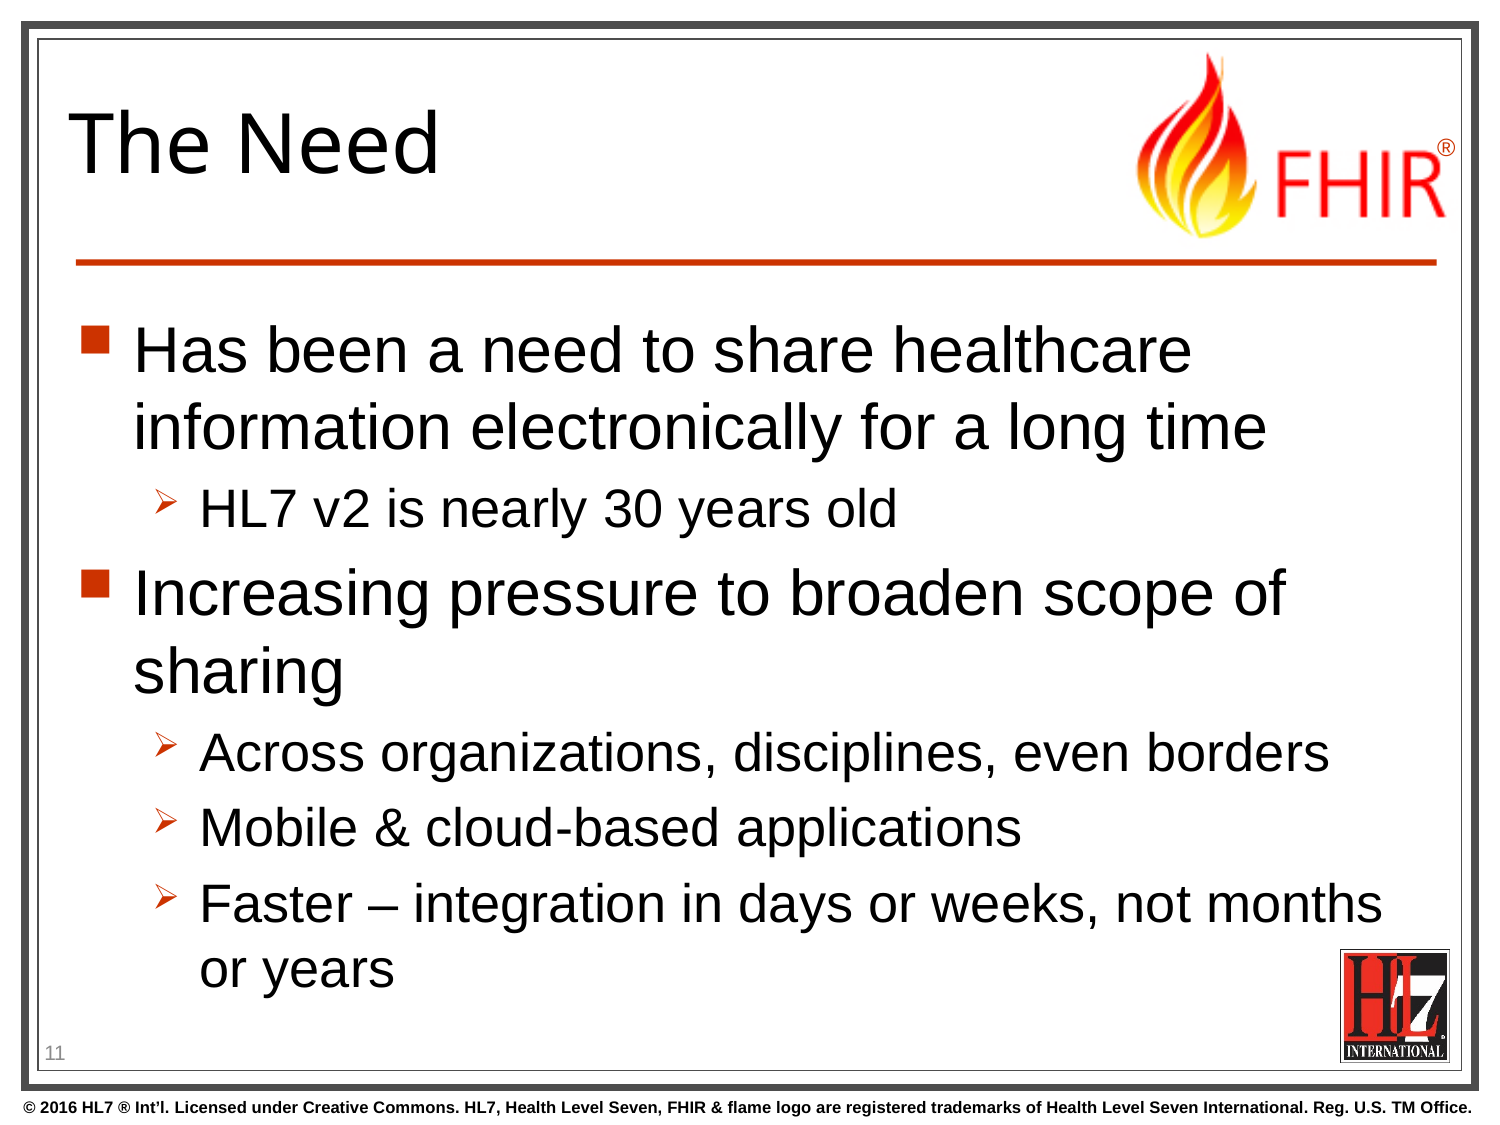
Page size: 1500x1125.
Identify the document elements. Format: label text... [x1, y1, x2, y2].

slide_number 11 [29, 1034, 148, 1071]
picture [1124, 42, 1458, 249]
list Has been a need to share healthcare information electronically for a long time HL7 v2 is nearly 30 years old Increasing pressure to broaden scope of sharing Across organizations, disciplines, even borders Mobile & cloud-based applications Faster – integration in days or weeks, not months or years [62, 299, 1438, 1059]
title The Need [53, 54, 1128, 244]
picture [1340, 949, 1450, 1063]
